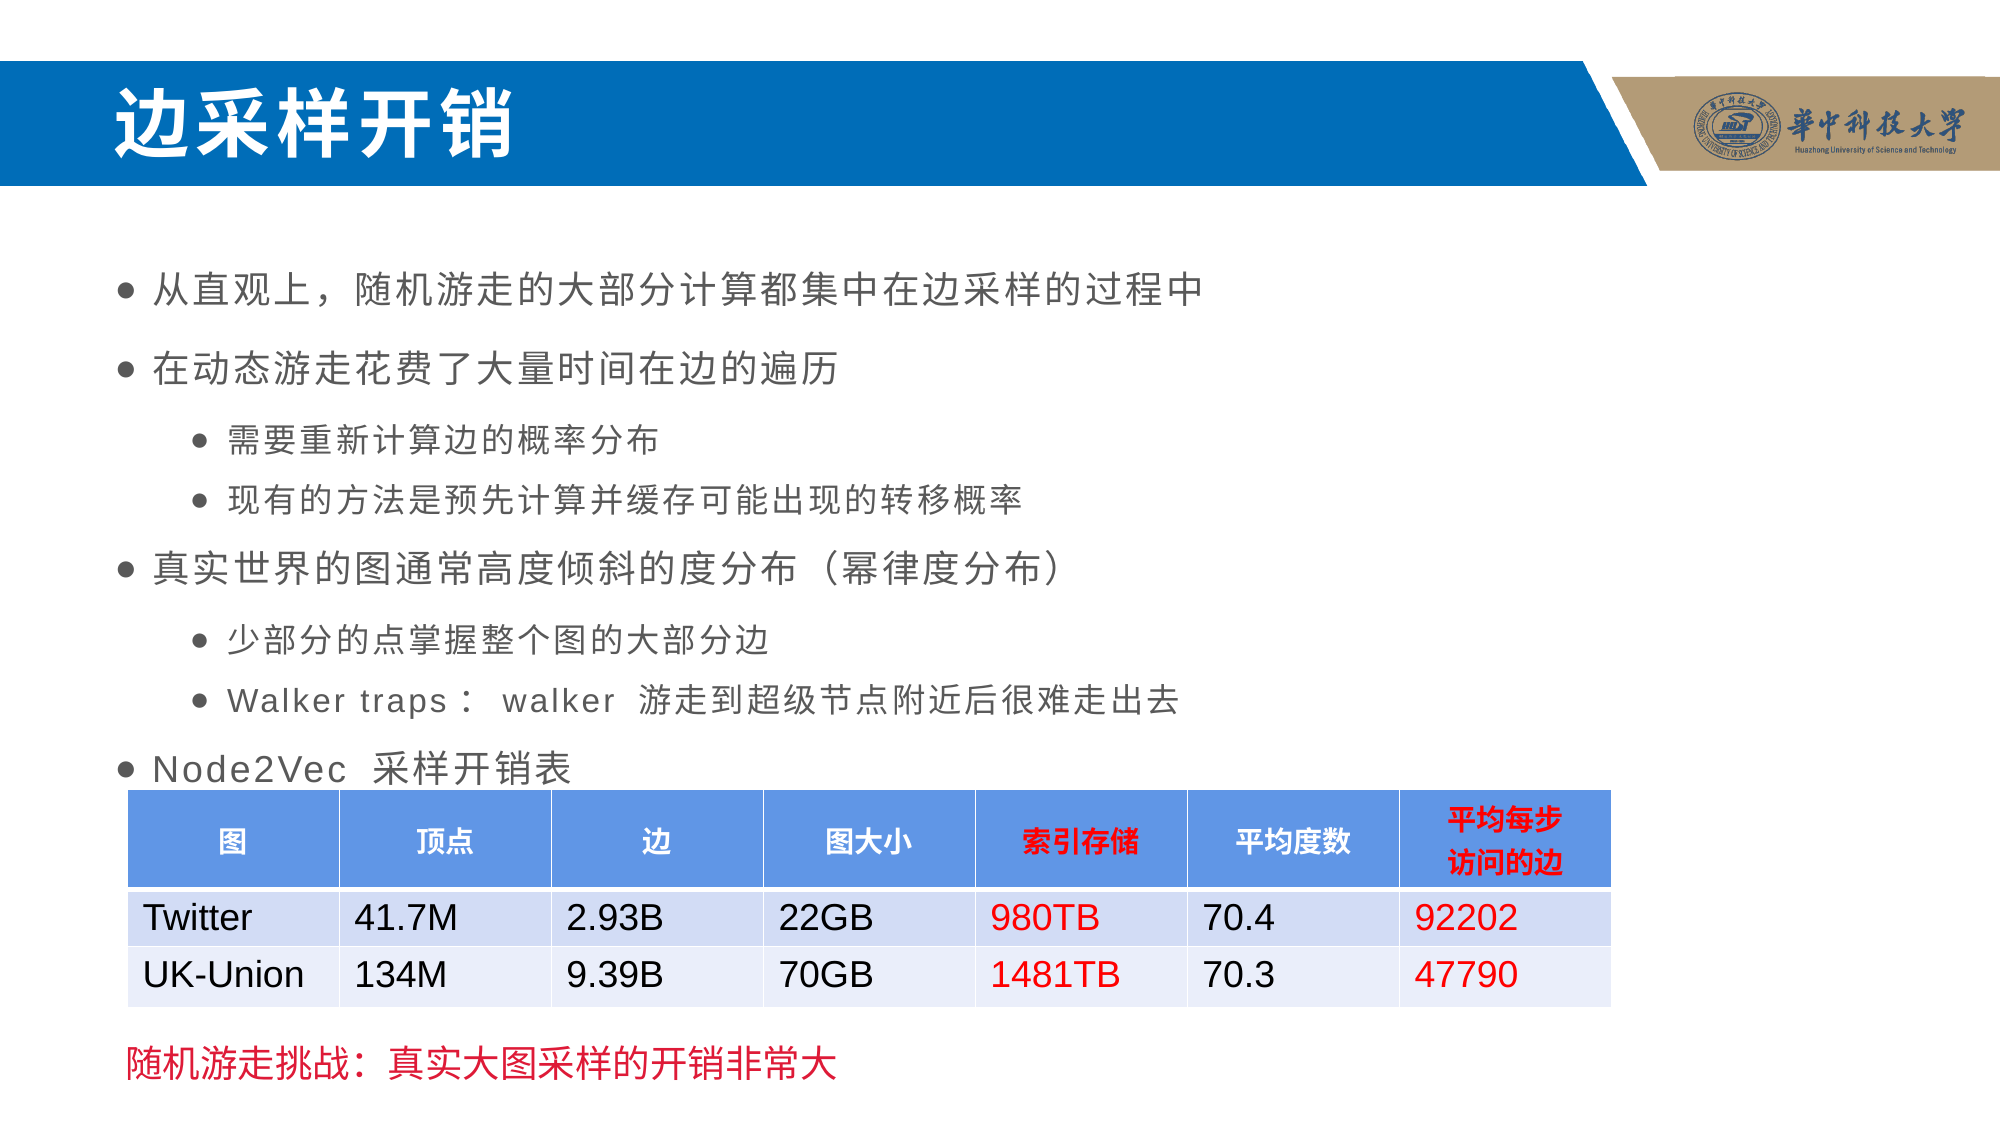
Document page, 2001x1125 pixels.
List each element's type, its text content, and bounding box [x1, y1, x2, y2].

table_header 图大小 [764, 790, 975, 887]
table_header 平均度数 [1188, 790, 1399, 887]
table_cell 47790 [1400, 947, 1611, 1007]
table_cell 41.7M [340, 892, 551, 946]
text_box 随机游走挑战：真实大图采样的开销非常大 [110, 1032, 1646, 1092]
table_cell Twitter [128, 892, 339, 946]
table_cell 70GB [764, 947, 975, 1007]
table_cell 9.39B [552, 947, 763, 1007]
table_header 边 [552, 790, 763, 887]
table_cell 92202 [1400, 892, 1611, 946]
table_cell 980TB [976, 892, 1187, 946]
picture [0, 61, 2000, 186]
list 从直观上，随机游走的大部分计算都集中在边采样的过程中 在动态游走花费了大量时间在边的遍历 需要重新计算边的概率分布 现有的方法是预先计算并缓存可能出现的转移概率 真实世界的图通常高度倾斜的度分布（幂律度分布） 少部分的点掌握整个图的大部分边 Walker traps：walker 游走到超级节点附近后很难走出去 Node2Vec 采样开销表 [99, 244, 1900, 1026]
table_cell UK-Union [128, 947, 339, 1007]
table_cell 70.4 [1188, 892, 1399, 946]
table_cell 134M [340, 947, 551, 1007]
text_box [1674, 76, 1986, 175]
title 边采样开销 [99, 63, 1228, 179]
table_cell 2.93B [552, 892, 763, 946]
table_header 平均每步 访问的边 [1400, 790, 1611, 887]
table_cell 70.3 [1188, 947, 1399, 1007]
table_header 顶点 [340, 790, 551, 887]
table_header 图 [128, 790, 339, 887]
table_cell 1481TB [976, 947, 1187, 1007]
table_cell 22GB [764, 892, 975, 946]
table_header 索引存储 [976, 790, 1187, 887]
